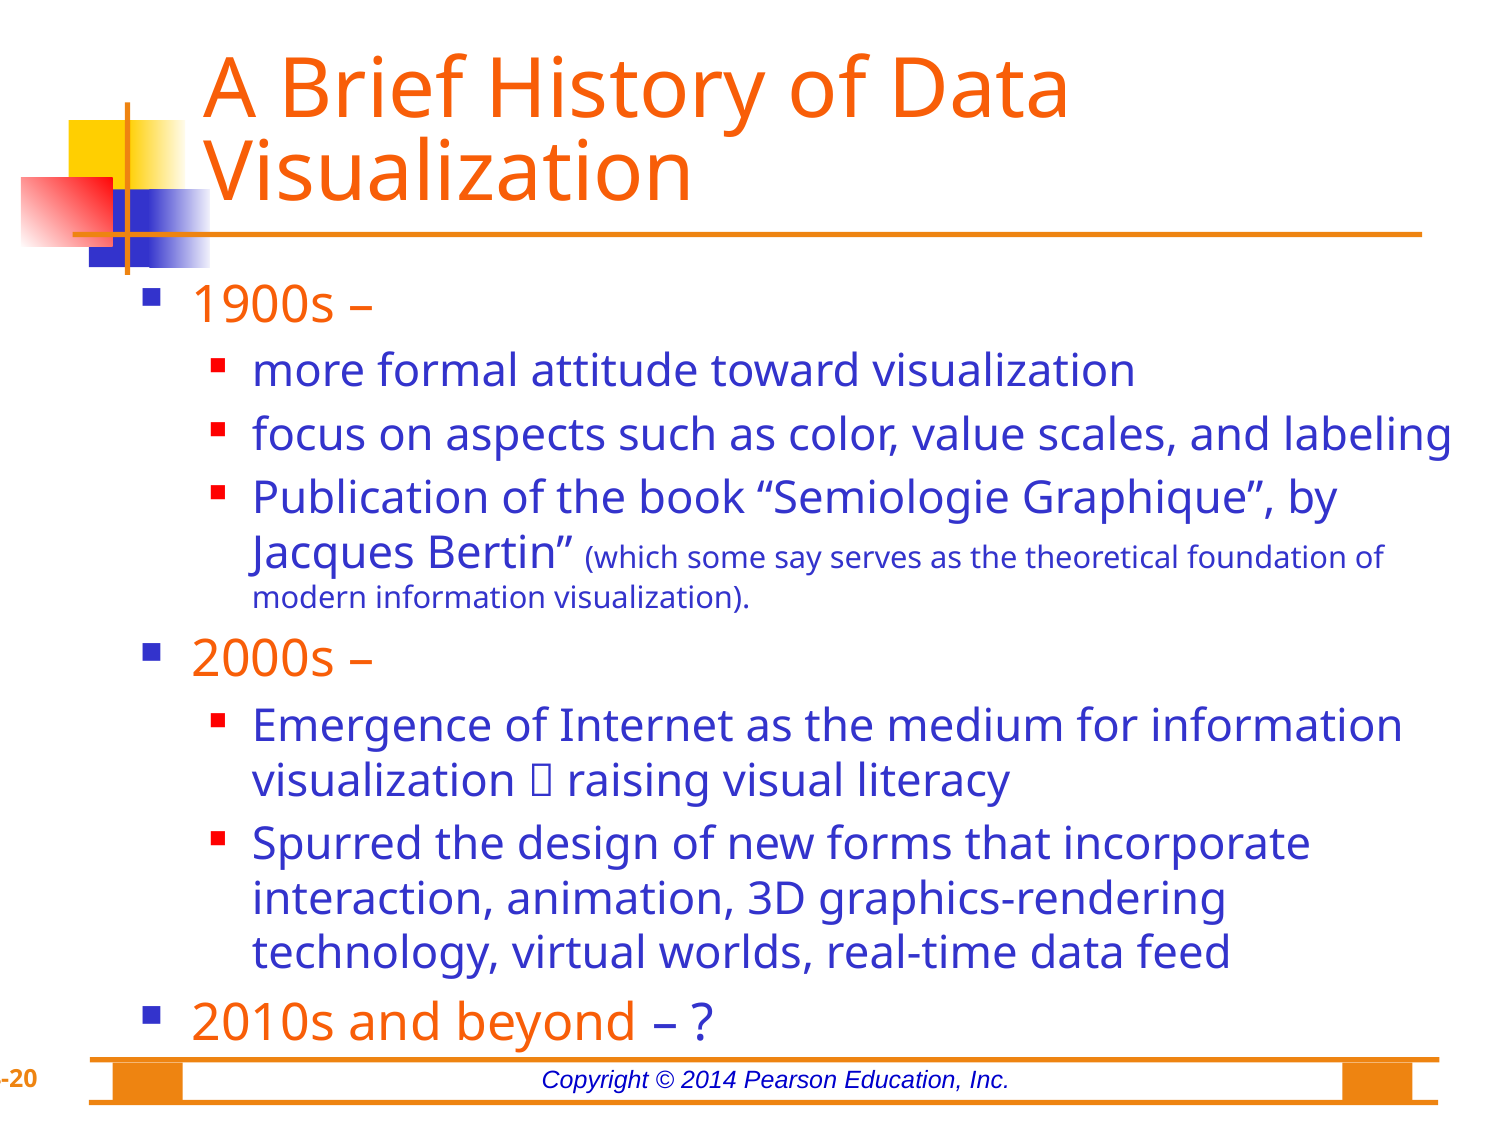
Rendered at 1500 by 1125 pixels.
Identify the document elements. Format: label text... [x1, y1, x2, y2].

list 1900s – more formal attitude toward visualization focus on aspects such as color, value scales, and labeling Publication of the book “Semiologie Graphique”, by Jacques Bertin” (which some say serves as the theoretical foundation of modern information visualization). 2000s – Emergence of Internet as the medium for information visualization  raising visual literacy Spurred the design of new forms that incorporate interaction, animation, 3D graphics-rendering technology, virtual worlds, real-time data feed 2010s and beyond – ? [124, 262, 1476, 1063]
title A Brief History of Data Visualization [188, 37, 1468, 226]
